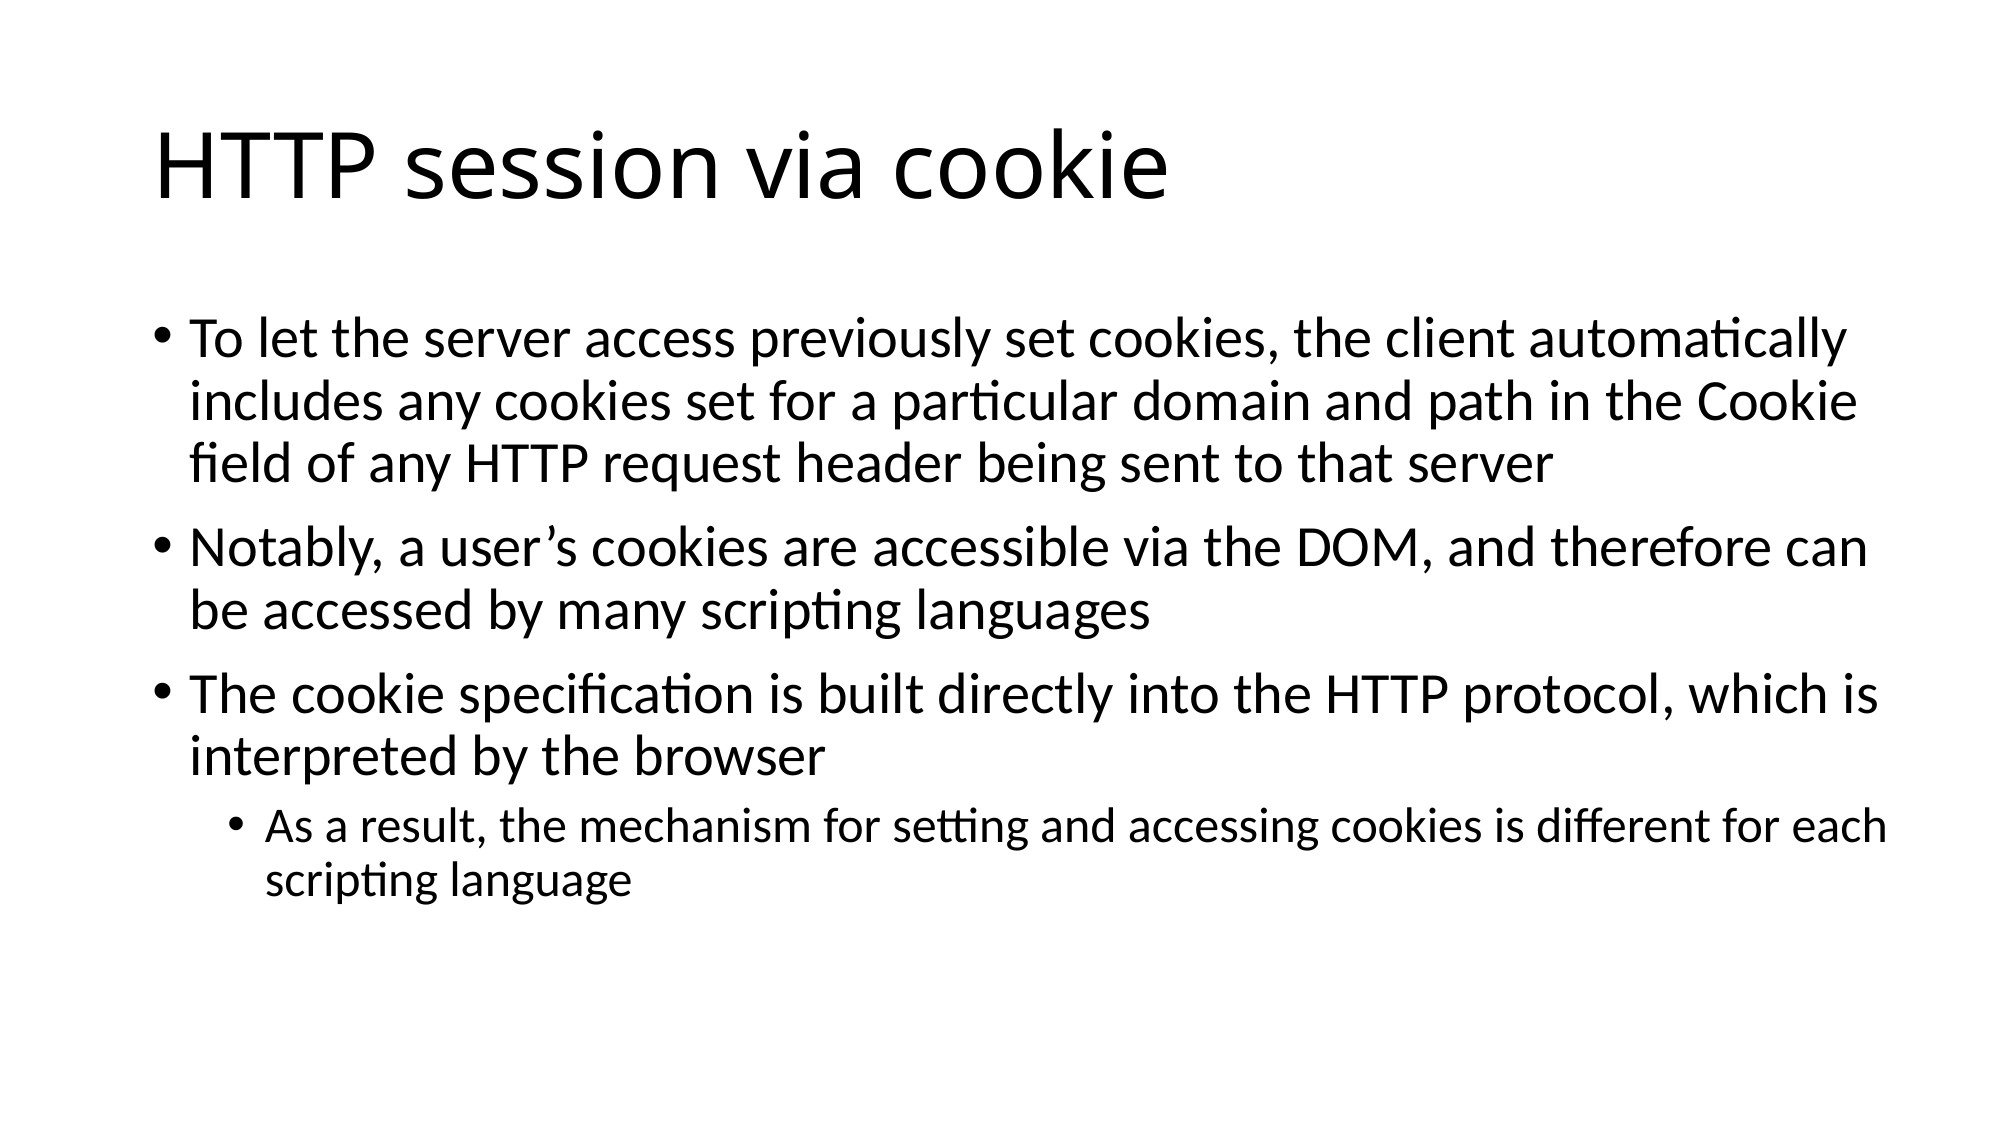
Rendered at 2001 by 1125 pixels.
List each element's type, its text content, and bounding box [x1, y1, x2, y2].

list To let the server access previously set cookies, the client automatically includes any cookies set for a particular domain and path in the Cookie field of any HTTP request header being sent to that server Notably, a user’s cookies are accessible via the DOM, and therefore can be accessed by many scripting languages The cookie specification is built directly into the HTTP protocol, which is interpreted by the browser As a result, the mechanism for setting and accessing cookies is different for each scripting language [137, 299, 1929, 1098]
title HTTP session via cookie [137, 59, 1863, 278]
